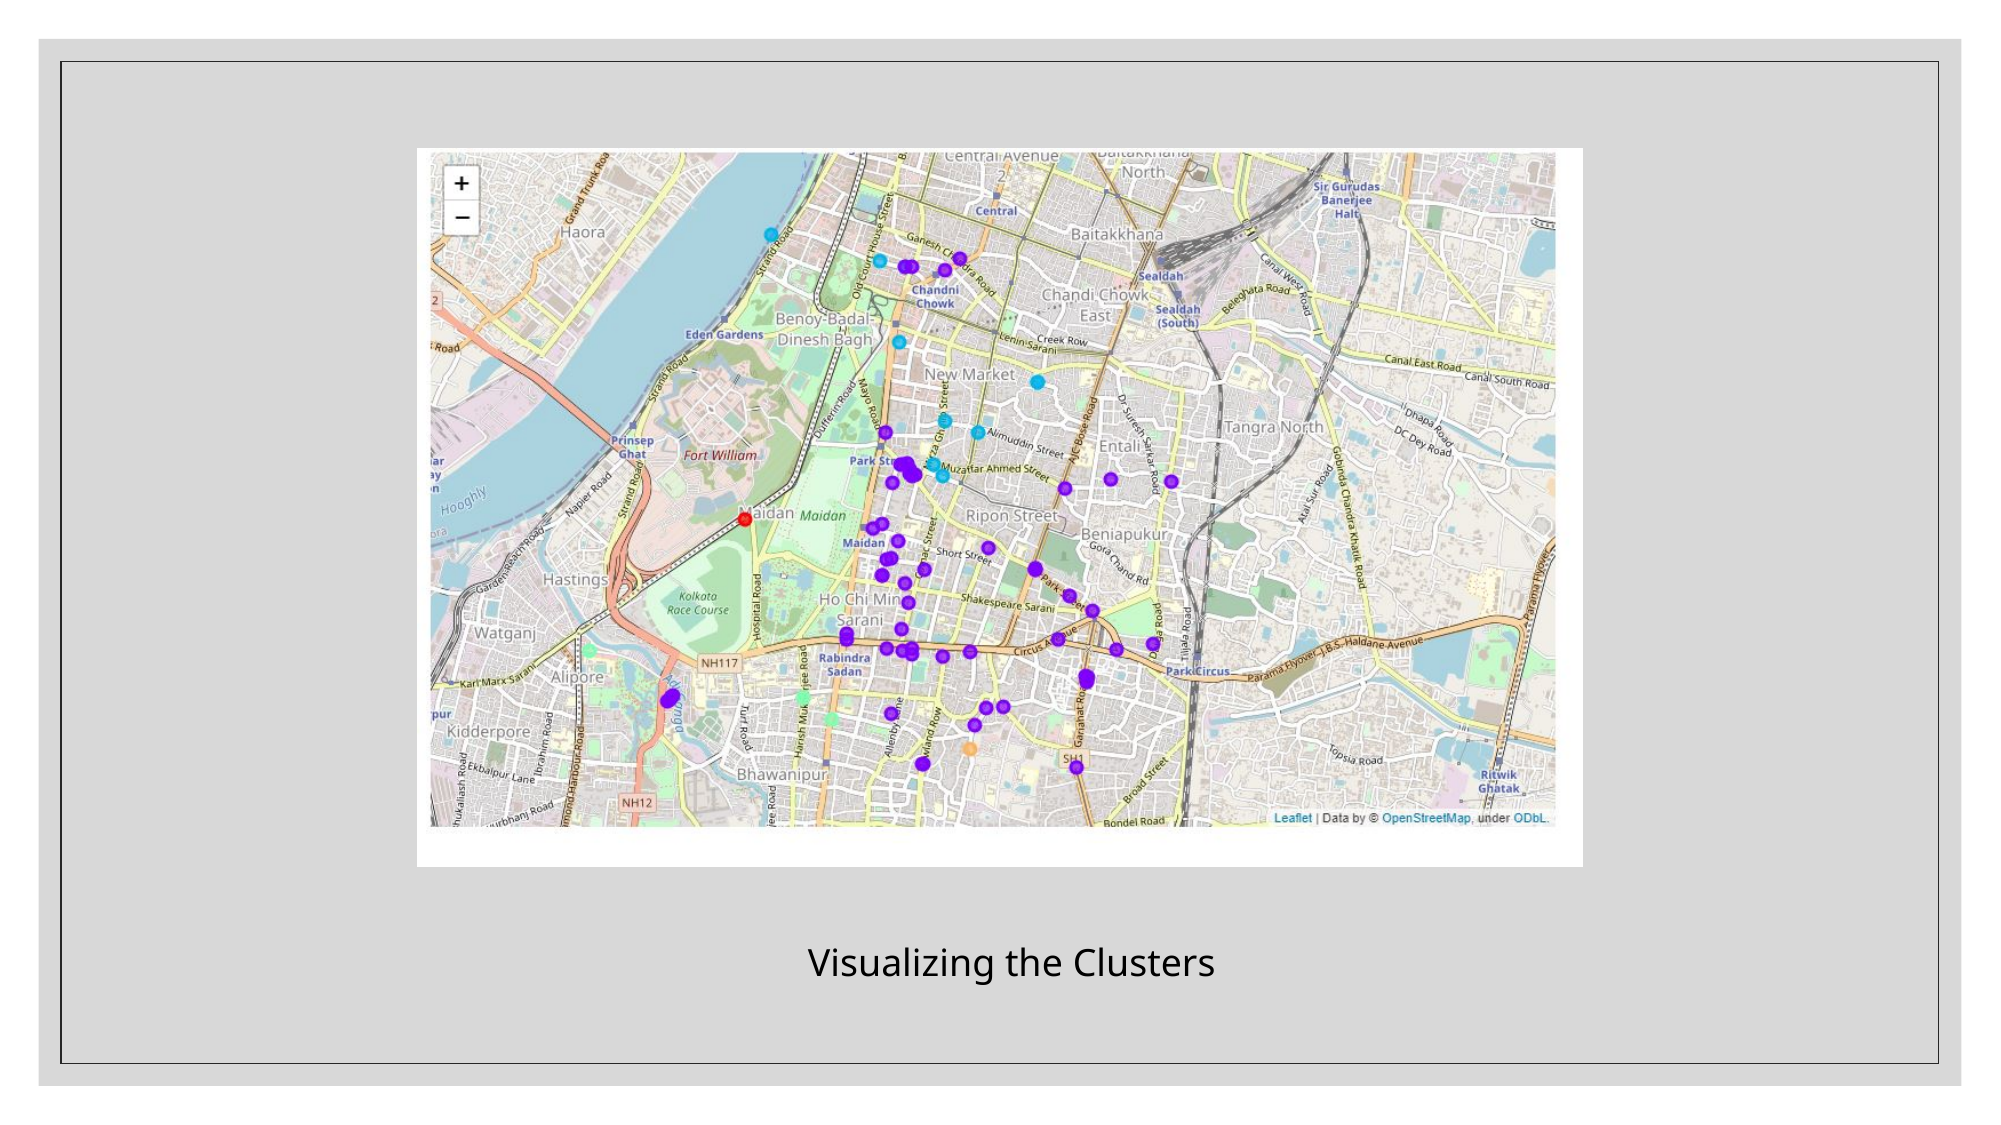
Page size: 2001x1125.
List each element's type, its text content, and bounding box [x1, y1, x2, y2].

text_box Visualizing the Clusters [471, 932, 1553, 992]
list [417, 148, 1583, 867]
